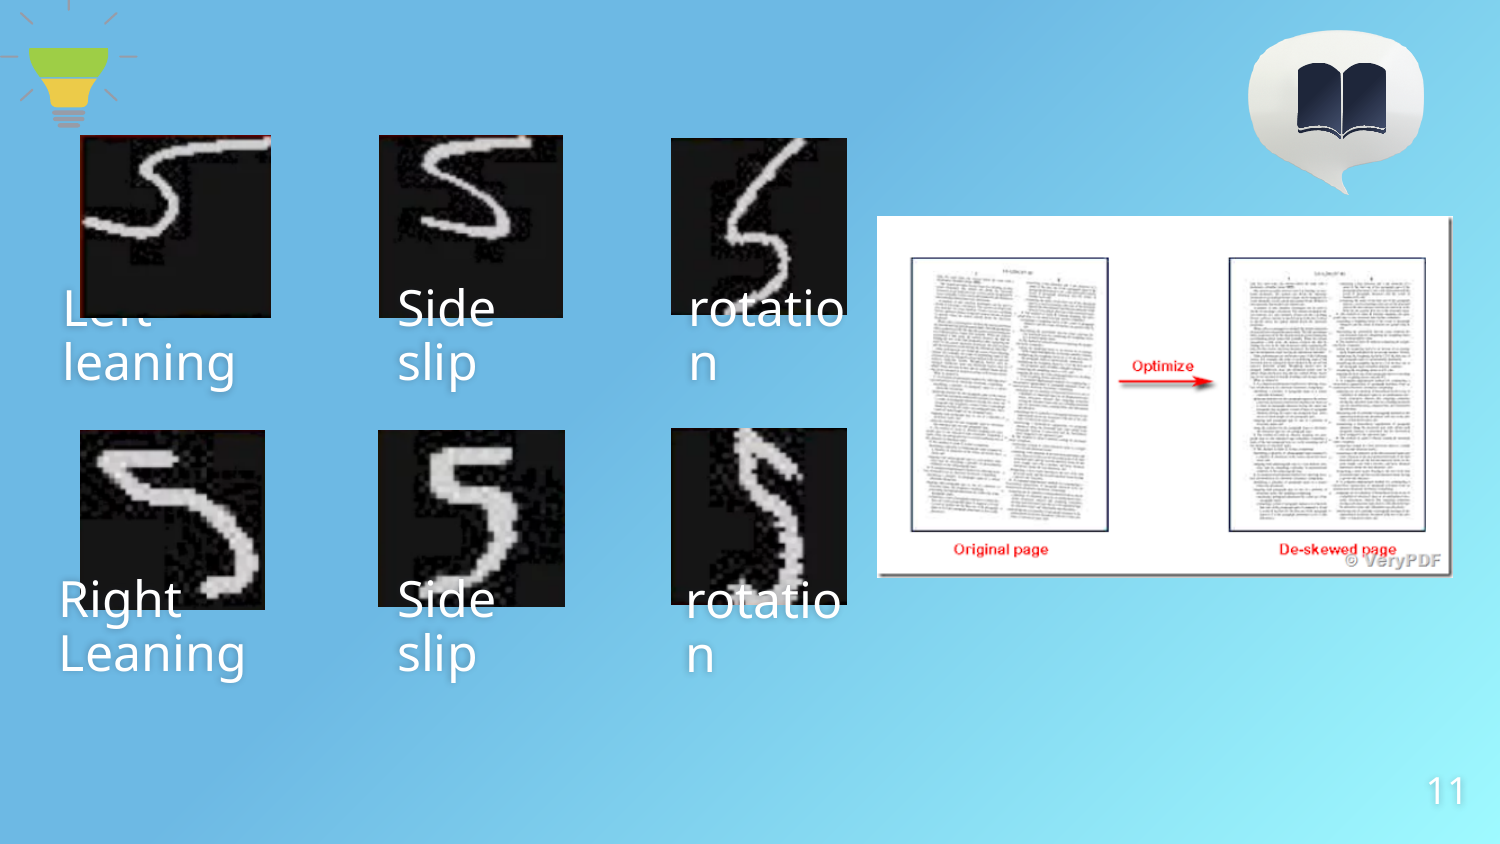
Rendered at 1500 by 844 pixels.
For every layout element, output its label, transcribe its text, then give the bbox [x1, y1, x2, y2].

title Left- leaning [62, 318, 289, 391]
text_box Side slip [397, 318, 580, 391]
text_box Right Leaning [59, 609, 292, 682]
picture [877, 215, 1454, 579]
slide_number 11 [1378, 761, 1469, 814]
text_box rotation [688, 318, 872, 391]
picture [79, 134, 271, 319]
picture [671, 427, 847, 605]
text_box Side slip [397, 609, 580, 682]
picture [671, 138, 847, 316]
picture [379, 134, 563, 319]
picture [377, 429, 565, 607]
text_box rotation [685, 610, 869, 683]
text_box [0, 0, 138, 128]
picture [79, 429, 265, 611]
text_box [1248, 29, 1424, 195]
